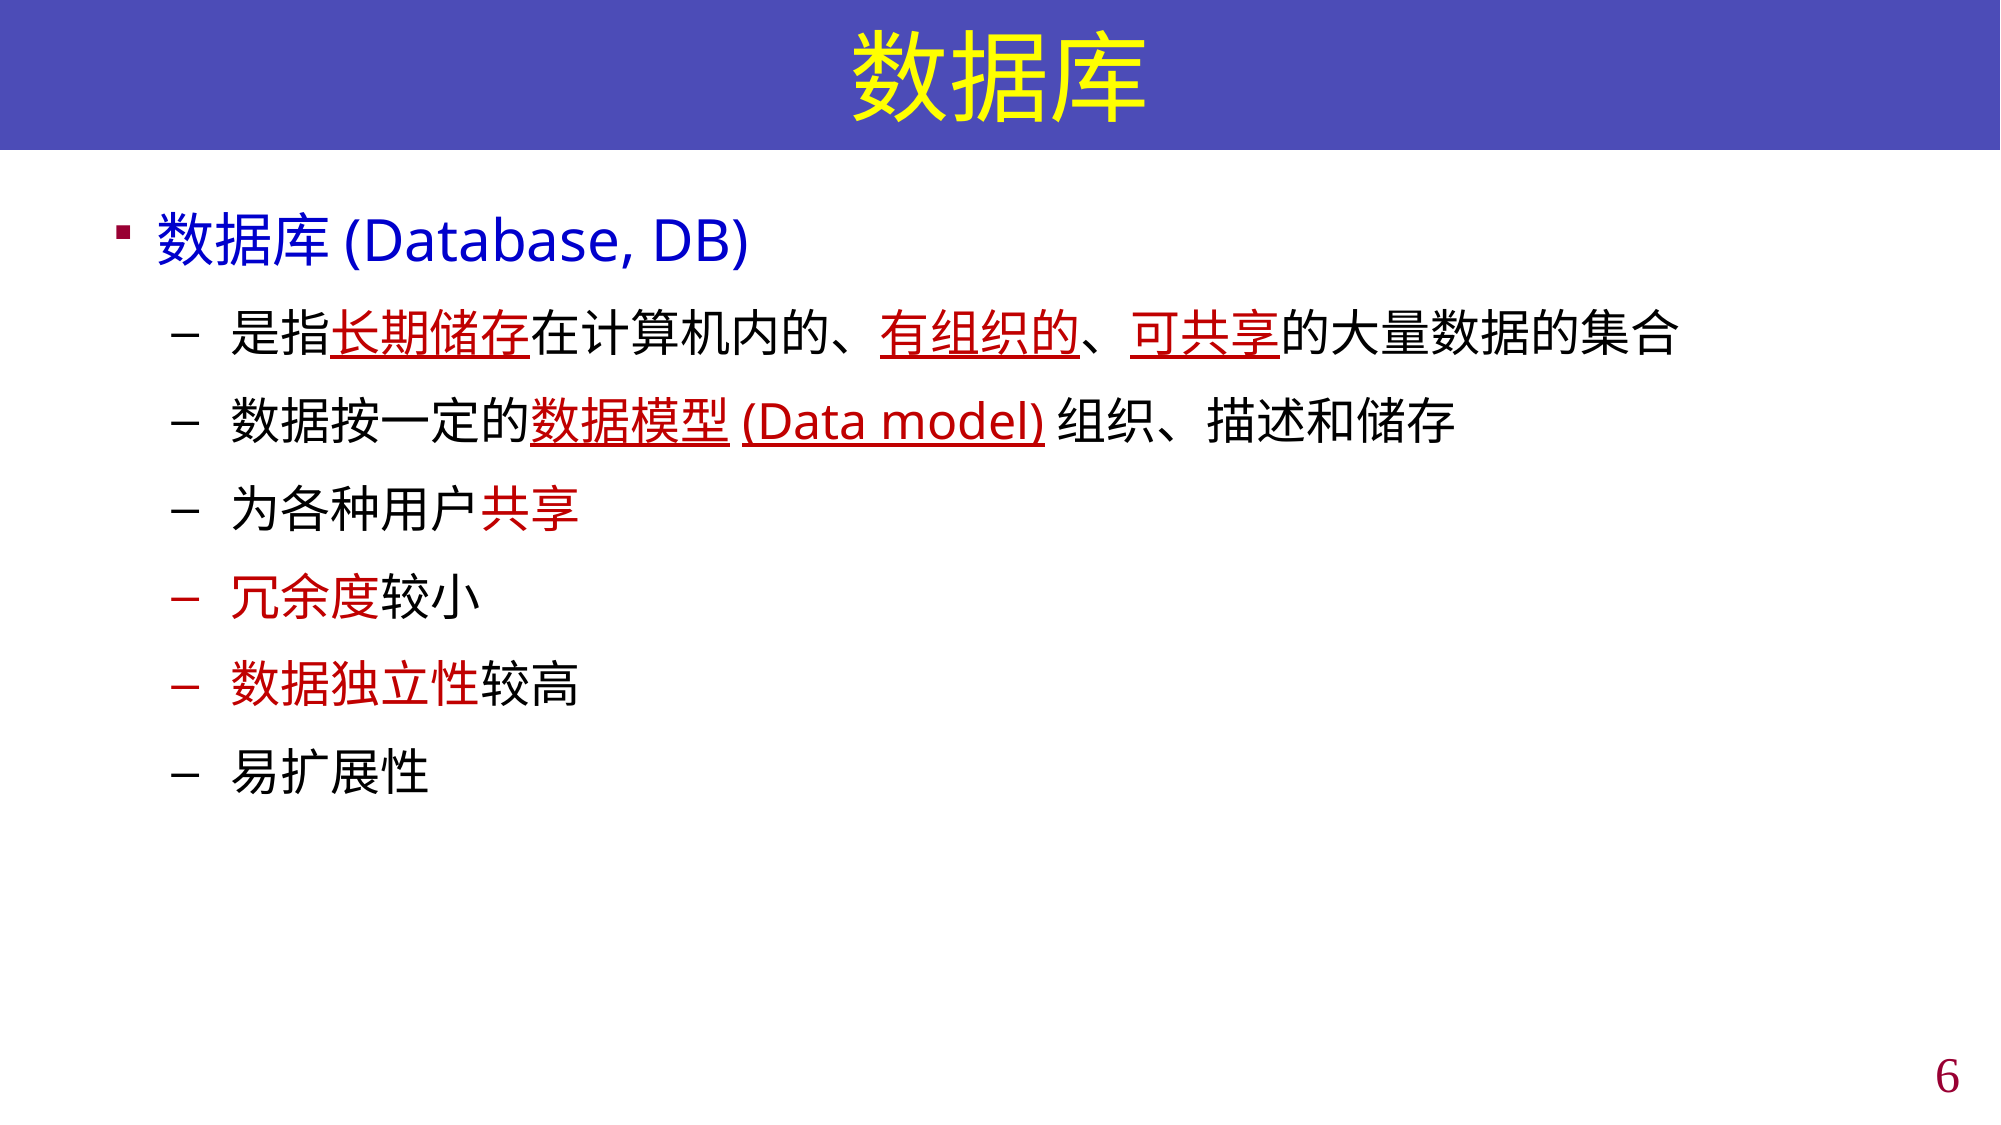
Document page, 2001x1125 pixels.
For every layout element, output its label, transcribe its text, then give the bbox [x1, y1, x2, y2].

list 数据库(Database, DB) 是指长期储存在计算机内的、有组织的、可共享的大量数据的集合 数据按一定的数据模型(Data model)组织、描述和储存 为各种用户共享 冗余度较小 数据独立性较高 易扩展性 [97, 174, 1904, 1073]
title 数据库 [0, 0, 2000, 150]
slide_number 5 [1550, 1048, 1975, 1096]
